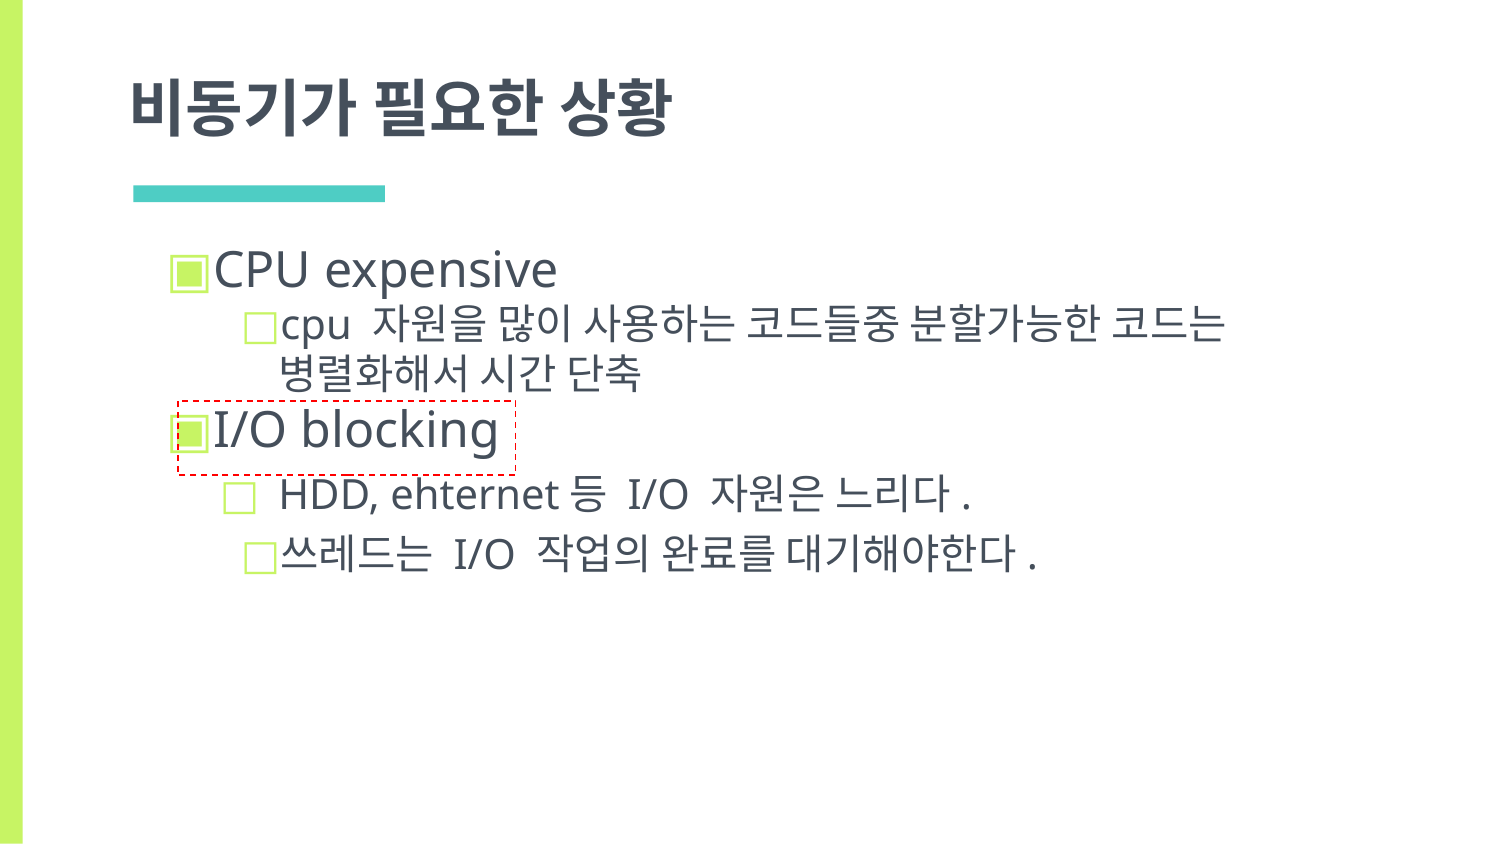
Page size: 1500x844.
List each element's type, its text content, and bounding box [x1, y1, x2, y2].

list CPU expensive cpu 자원을 많이 사용하는 코드들중 분할가능한 코드는 병렬화해서 시간 단축 I/O blocking HDD, ehternet등 I/O 자원은 느리다. 쓰레드는 I/O 작업의 완료를 대기해야한다. [113, 222, 1387, 766]
title 비동기가 필요한 상황 [113, 0, 1387, 159]
text_box [177, 400, 516, 475]
